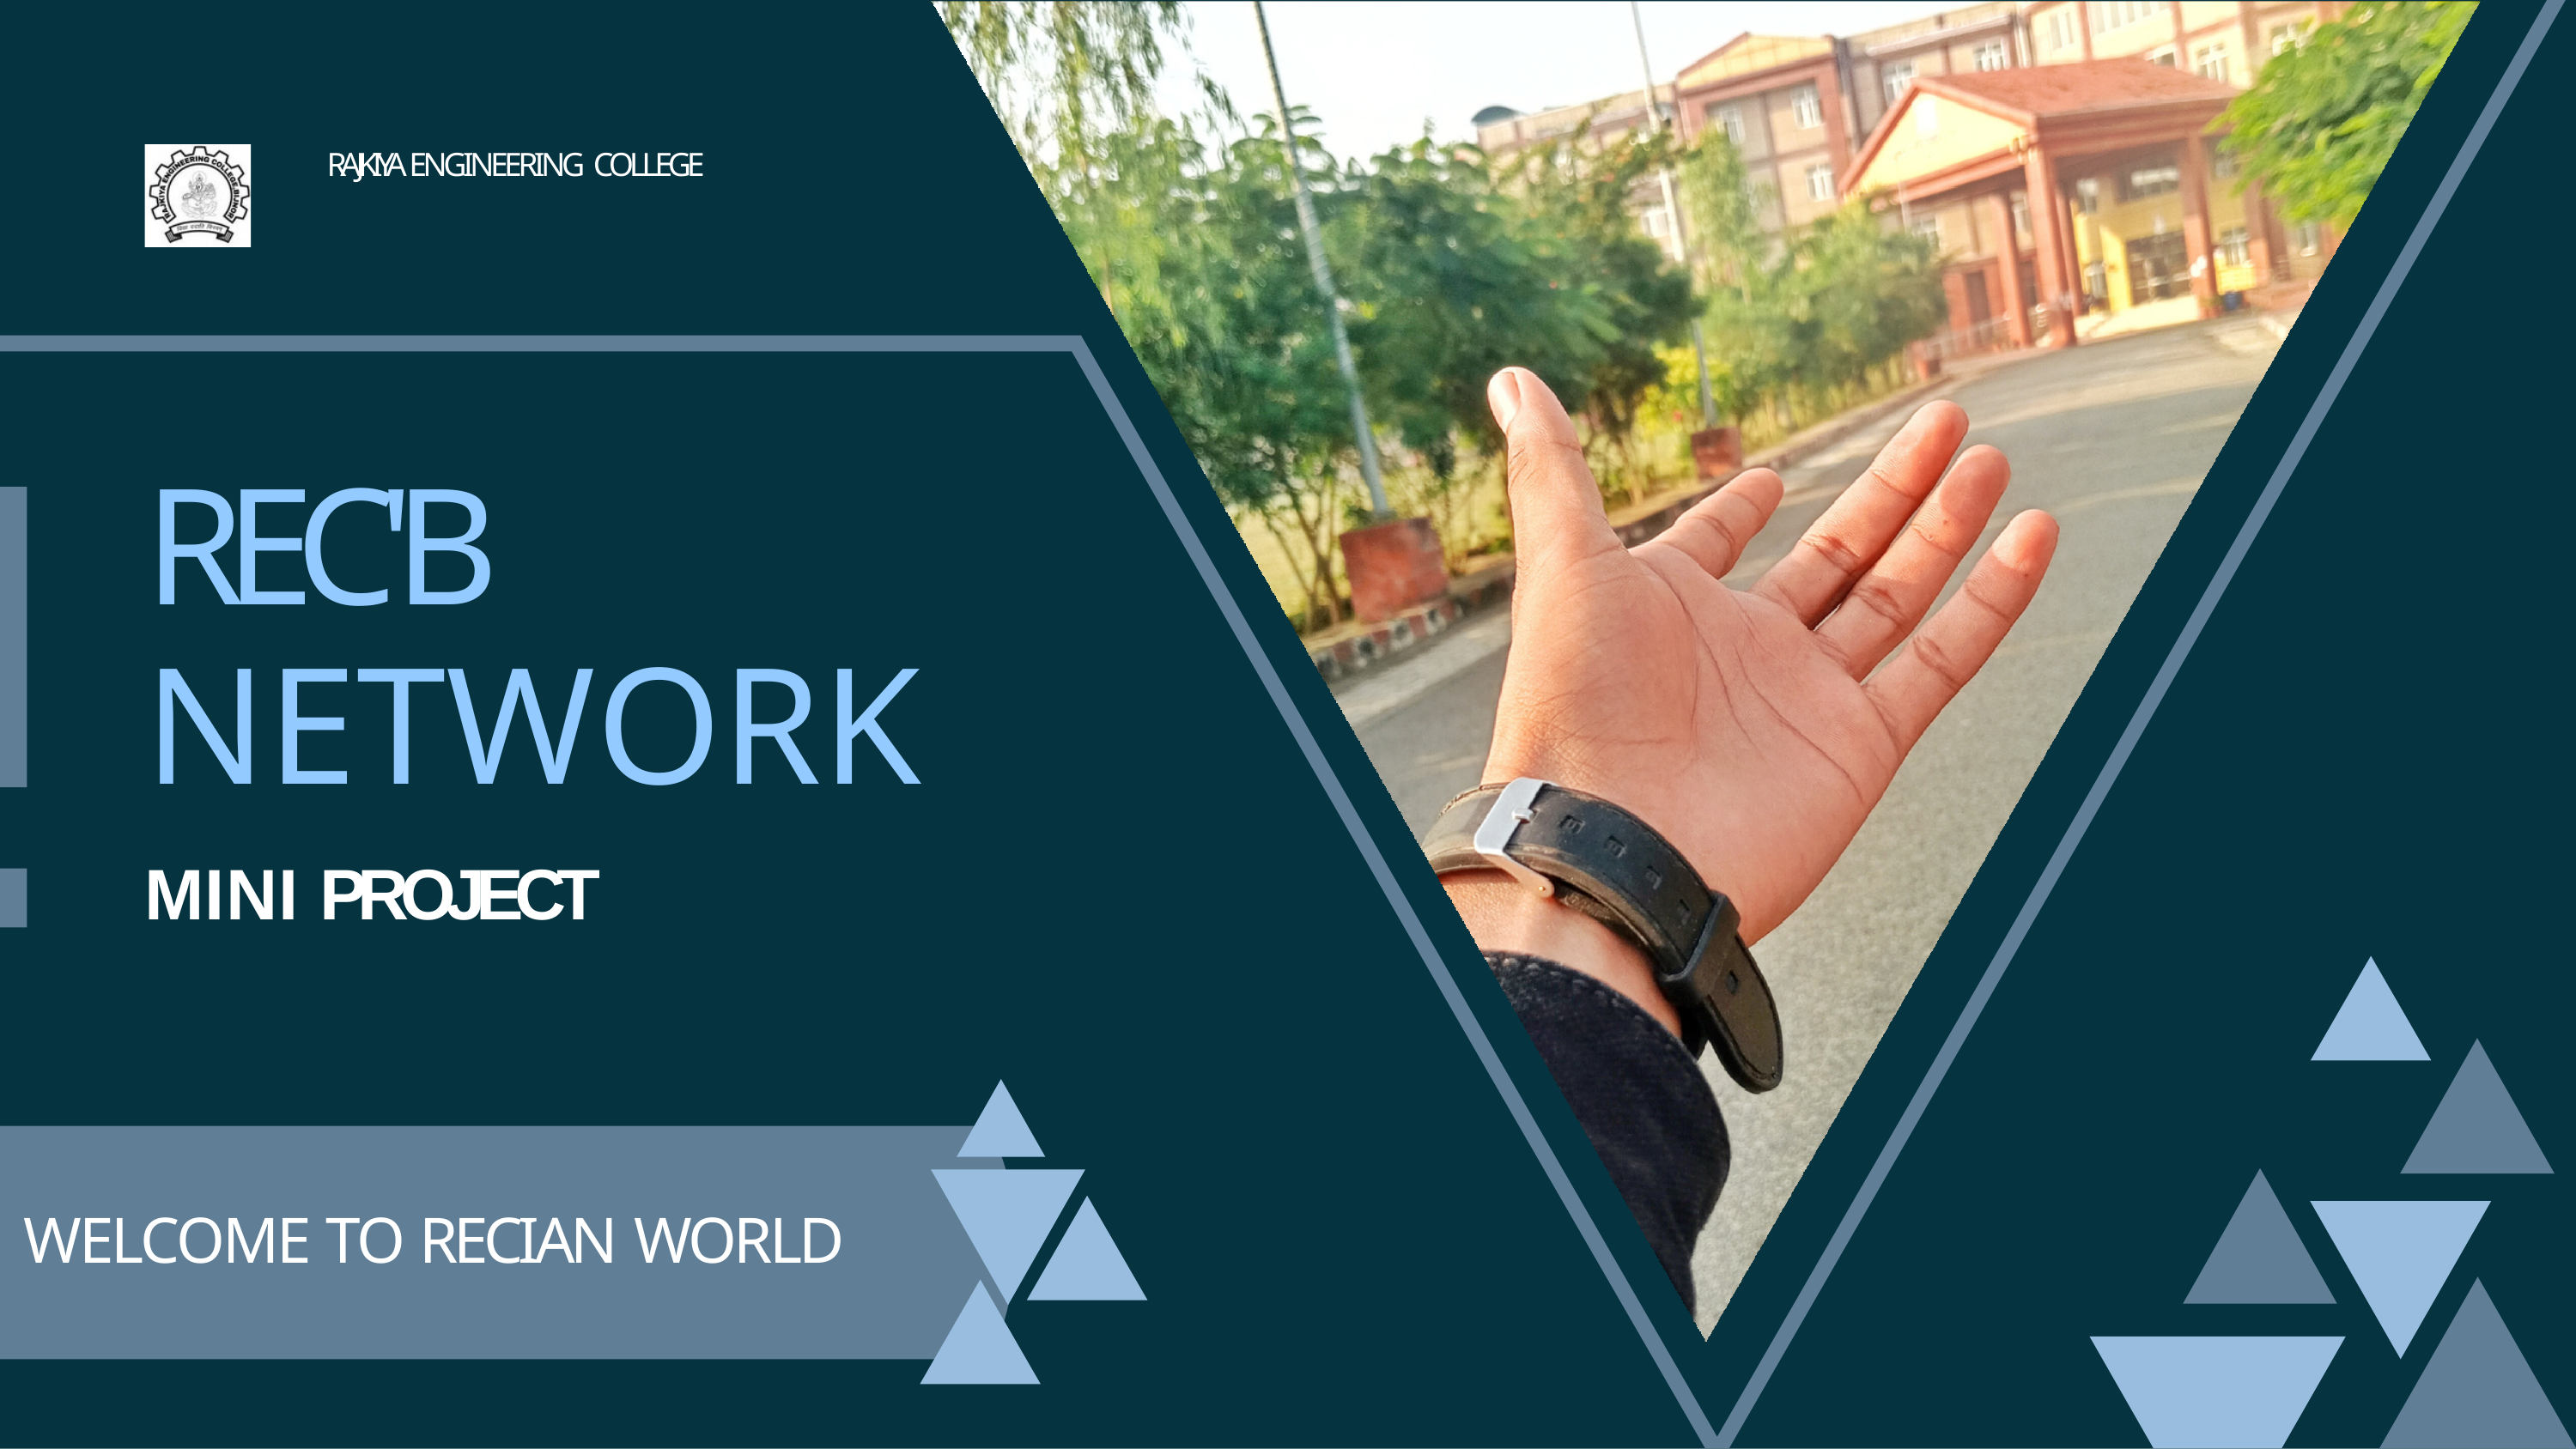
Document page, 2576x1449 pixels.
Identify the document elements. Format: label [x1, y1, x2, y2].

text_box [0, 0, 2576, 1449]
